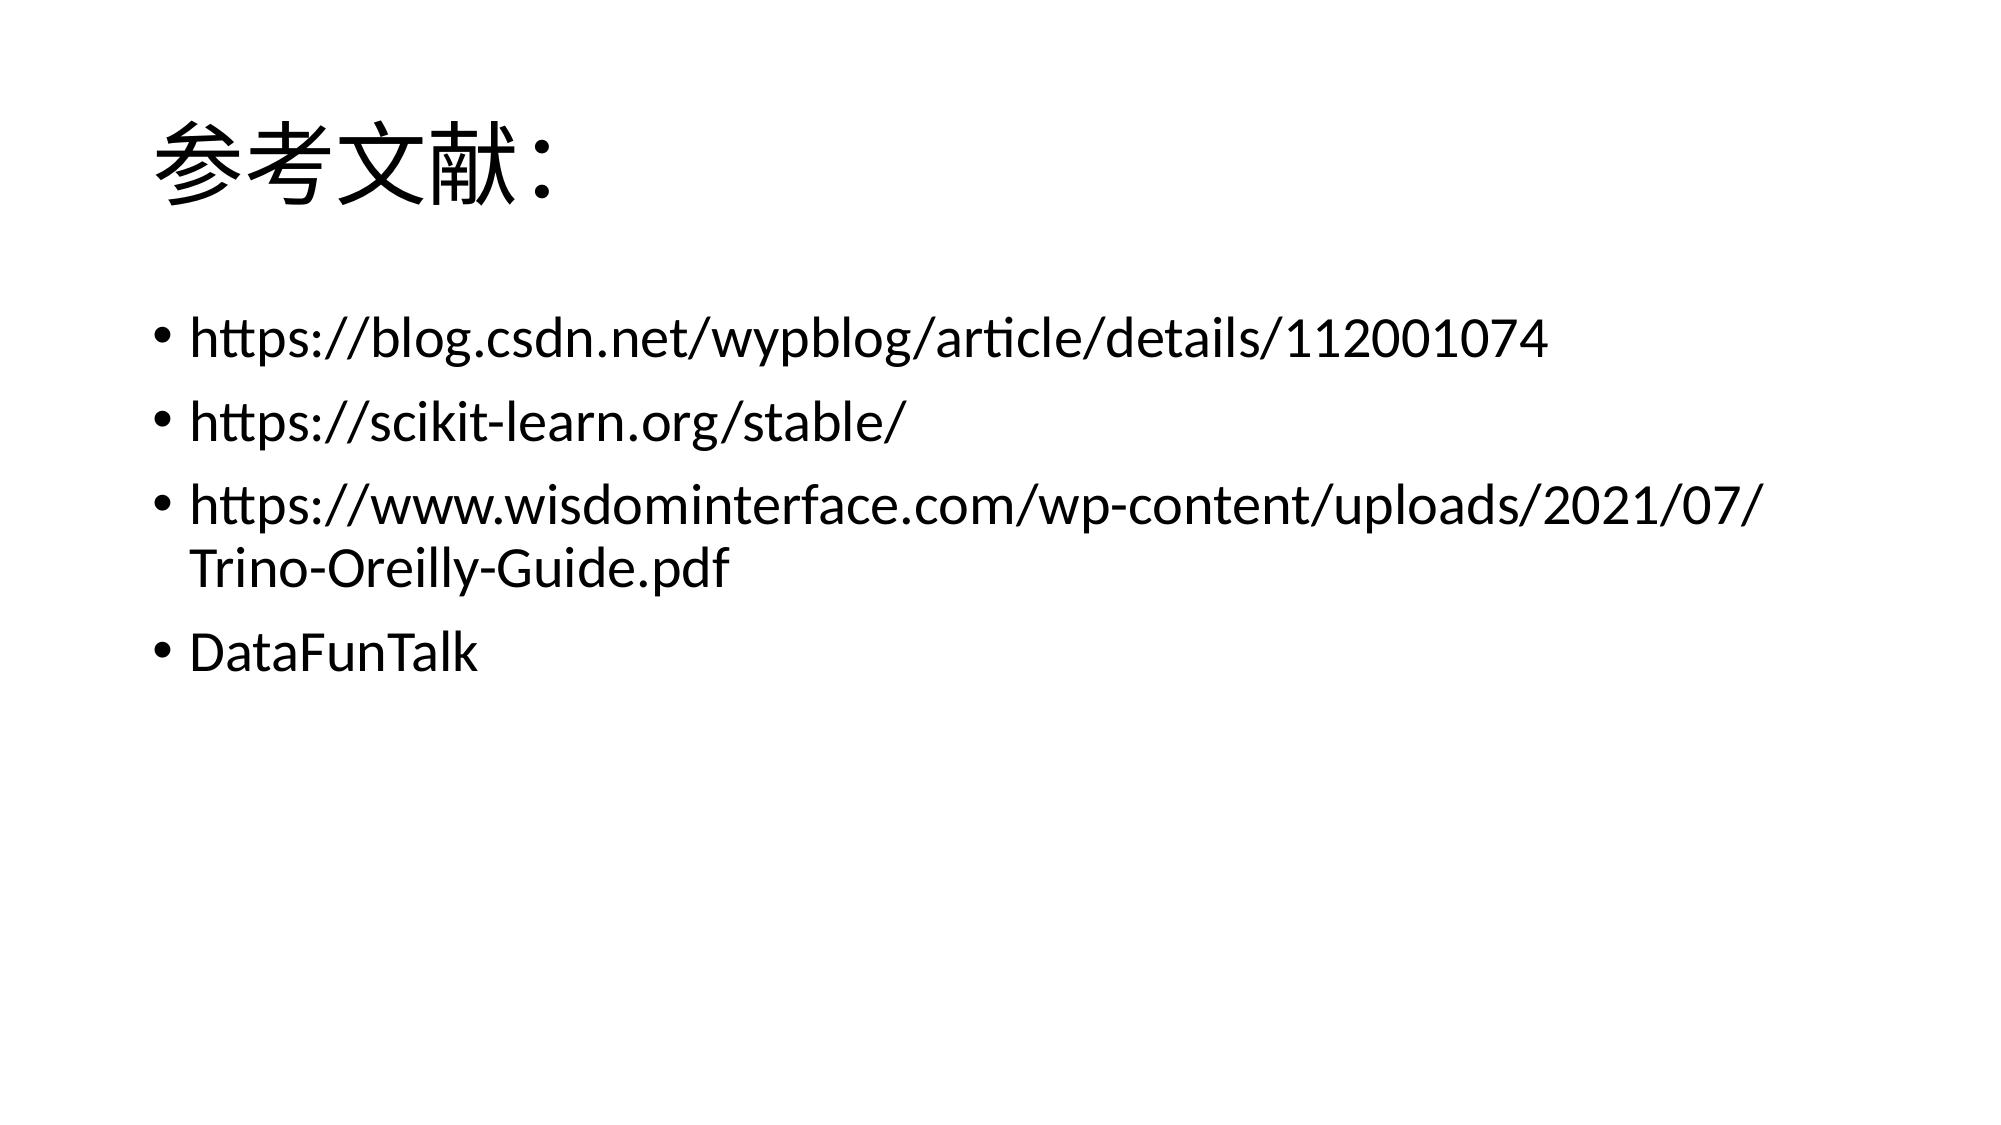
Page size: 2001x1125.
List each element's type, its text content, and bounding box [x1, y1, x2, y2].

list https://blog.csdn.net/wypblog/article/details/112001074 https://scikit-learn.org/stable/ https://www.wisdominterface.com/wp-content/uploads/2021/07/Trino-Oreilly-Guide.pdf DataFunTalk [137, 299, 1863, 1014]
title 参考文献： [137, 59, 1863, 278]
